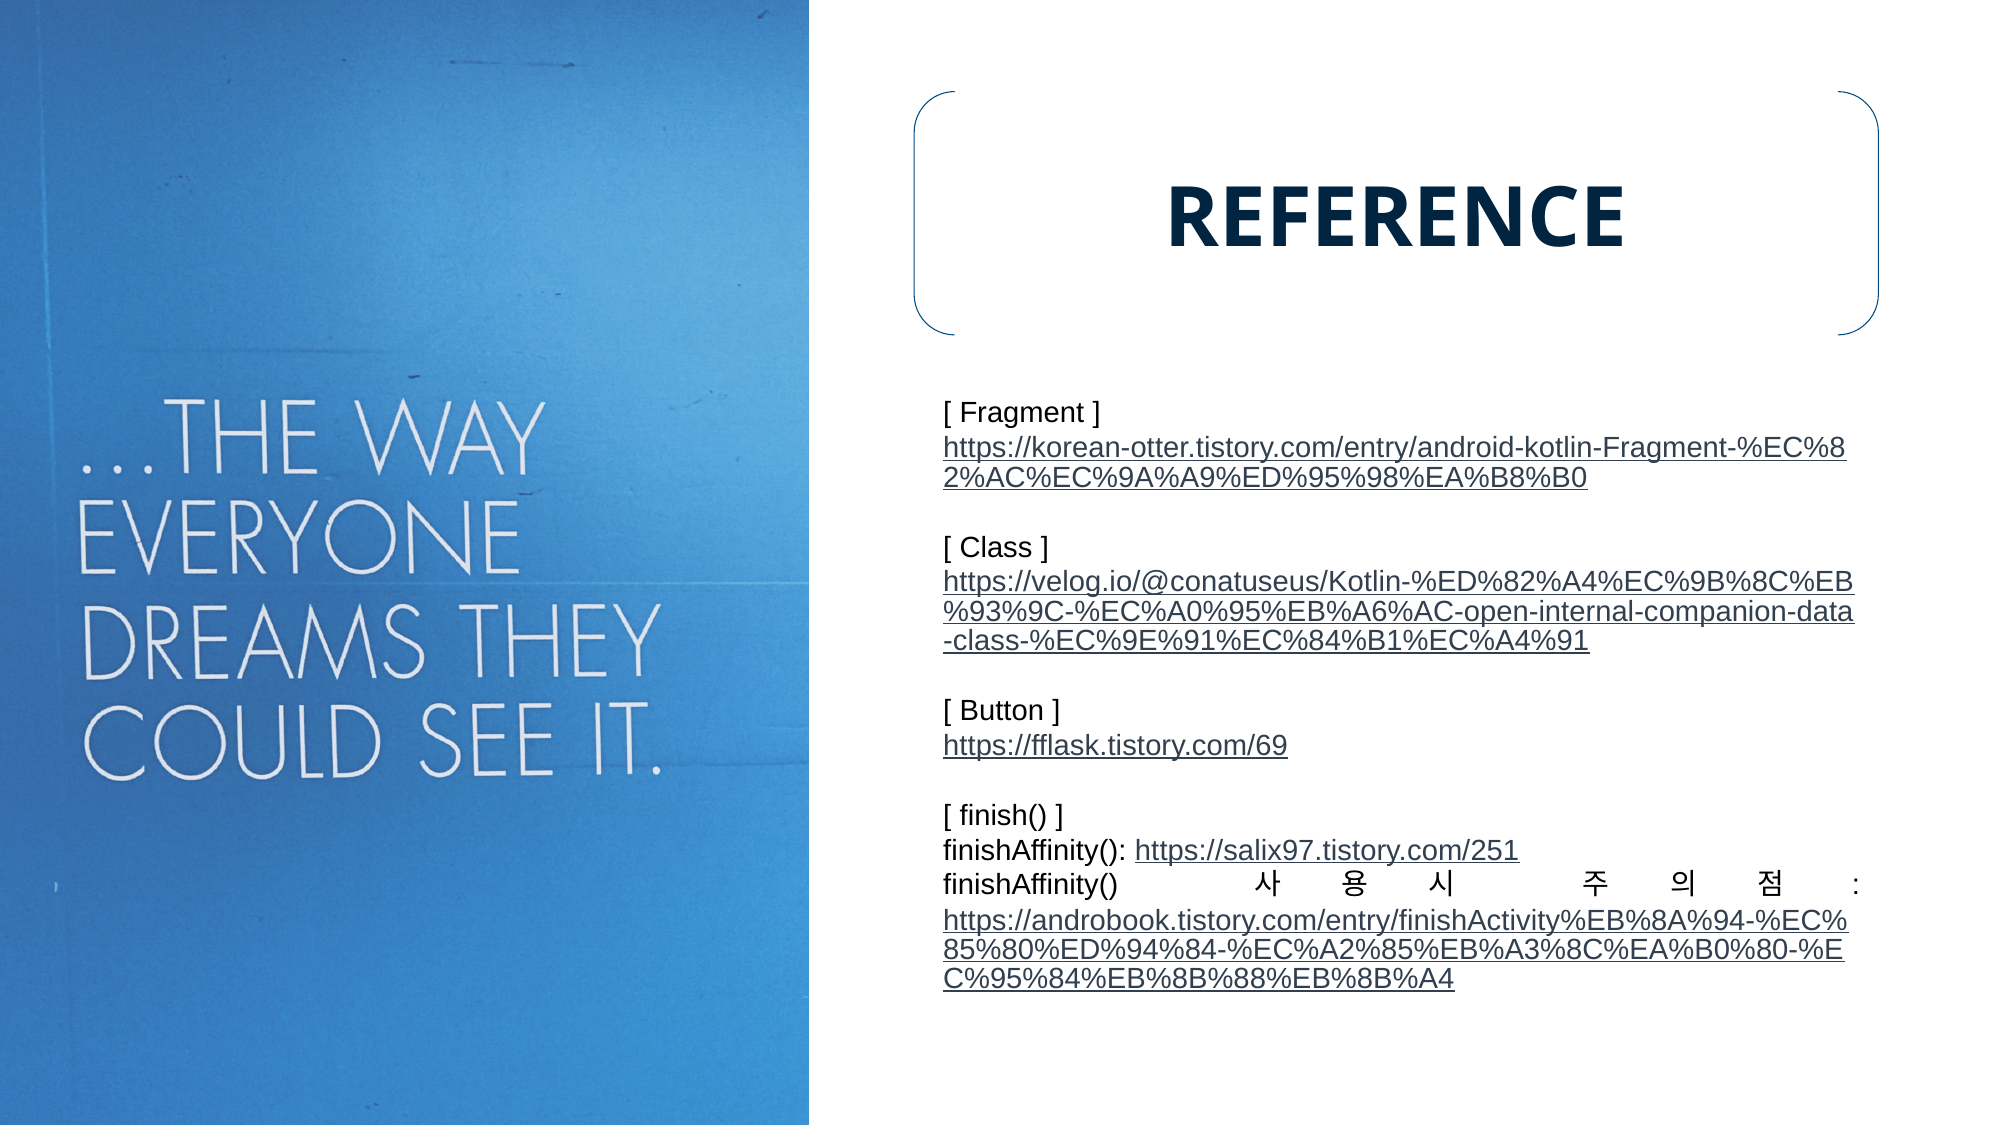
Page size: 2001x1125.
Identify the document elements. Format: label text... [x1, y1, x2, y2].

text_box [914, 91, 1879, 335]
text_box [ Fragment ] https://korean-otter.tistory.com/entry/android-kotlin-Fragment-%EC%82%AC%EC%9A%A9%ED%95%98%EA%B8%B0 [ Class ] https://velog.io/@conatuseus/Kotlin-%ED%82%A4%EC%9B%8C%EB%93%9C-%EC%A0%95%EB%A6%AC-open-internal-companion-data-class-%EC%9E%91%EC%84%B1%EC%A4%91 [ Button ] https://fflask.tistory.com/69 [ finish() ] finishAffinity(): https://salix97.tistory.com/251 finishAffinity() 사용시 주의점: https://androbook.tistory.com/entry/finishActivity%EB%8A%94-%EC%85%80%ED%94%84-%EC%A2%85%EB%A3%8C%EA%B0%80-%EC%95%84%EB%8B%88%EB%8B%A4 [928, 386, 1875, 891]
picture [0, 0, 809, 1125]
